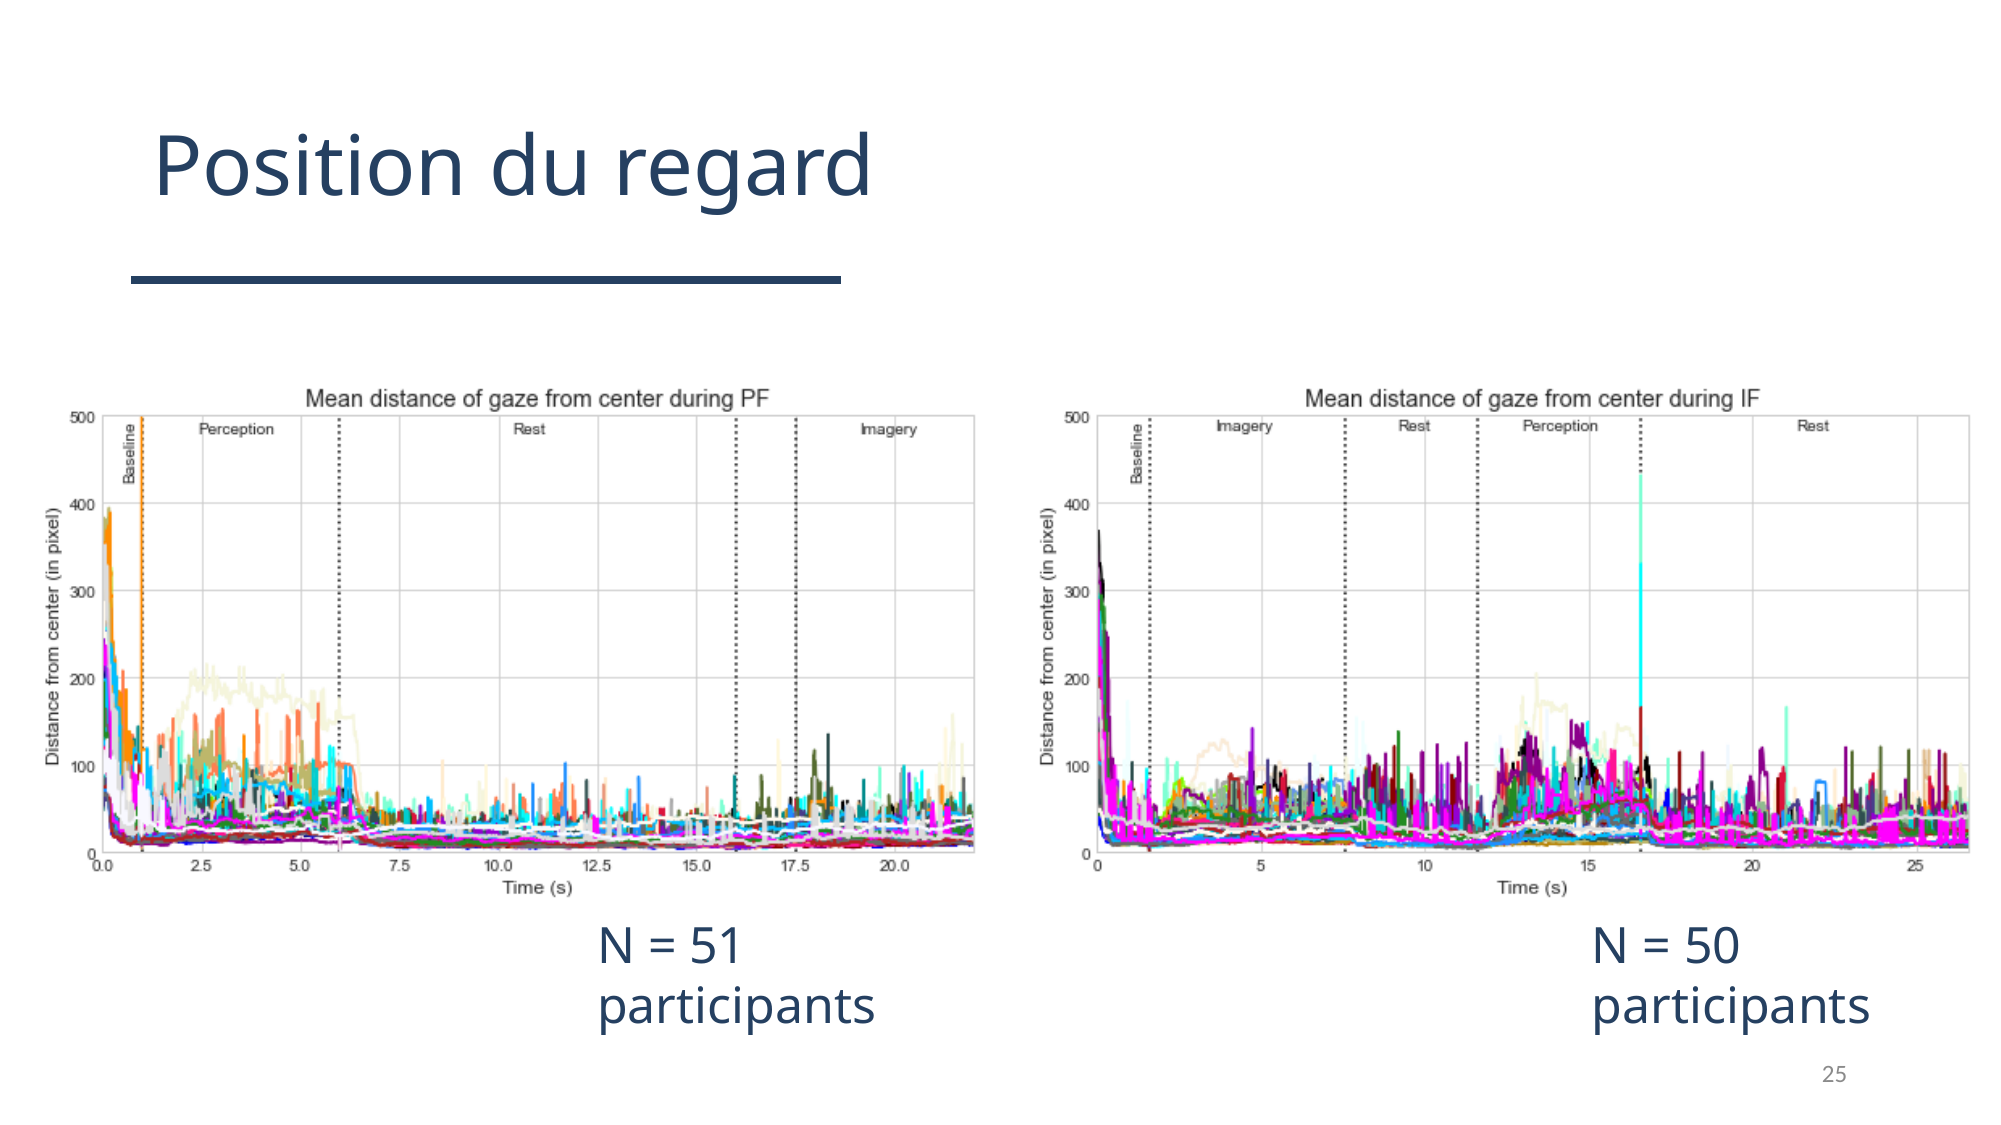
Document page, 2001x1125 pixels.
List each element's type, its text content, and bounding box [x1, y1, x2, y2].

text_box [131, 276, 841, 284]
picture [1021, 378, 1980, 907]
picture [20, 378, 985, 907]
slide_number 25 [1412, 1042, 1863, 1103]
text_box N = 51 participants [582, 907, 985, 1041]
text_box N = 50 participants [1577, 907, 1980, 1041]
title Position du regard [137, 59, 1863, 278]
